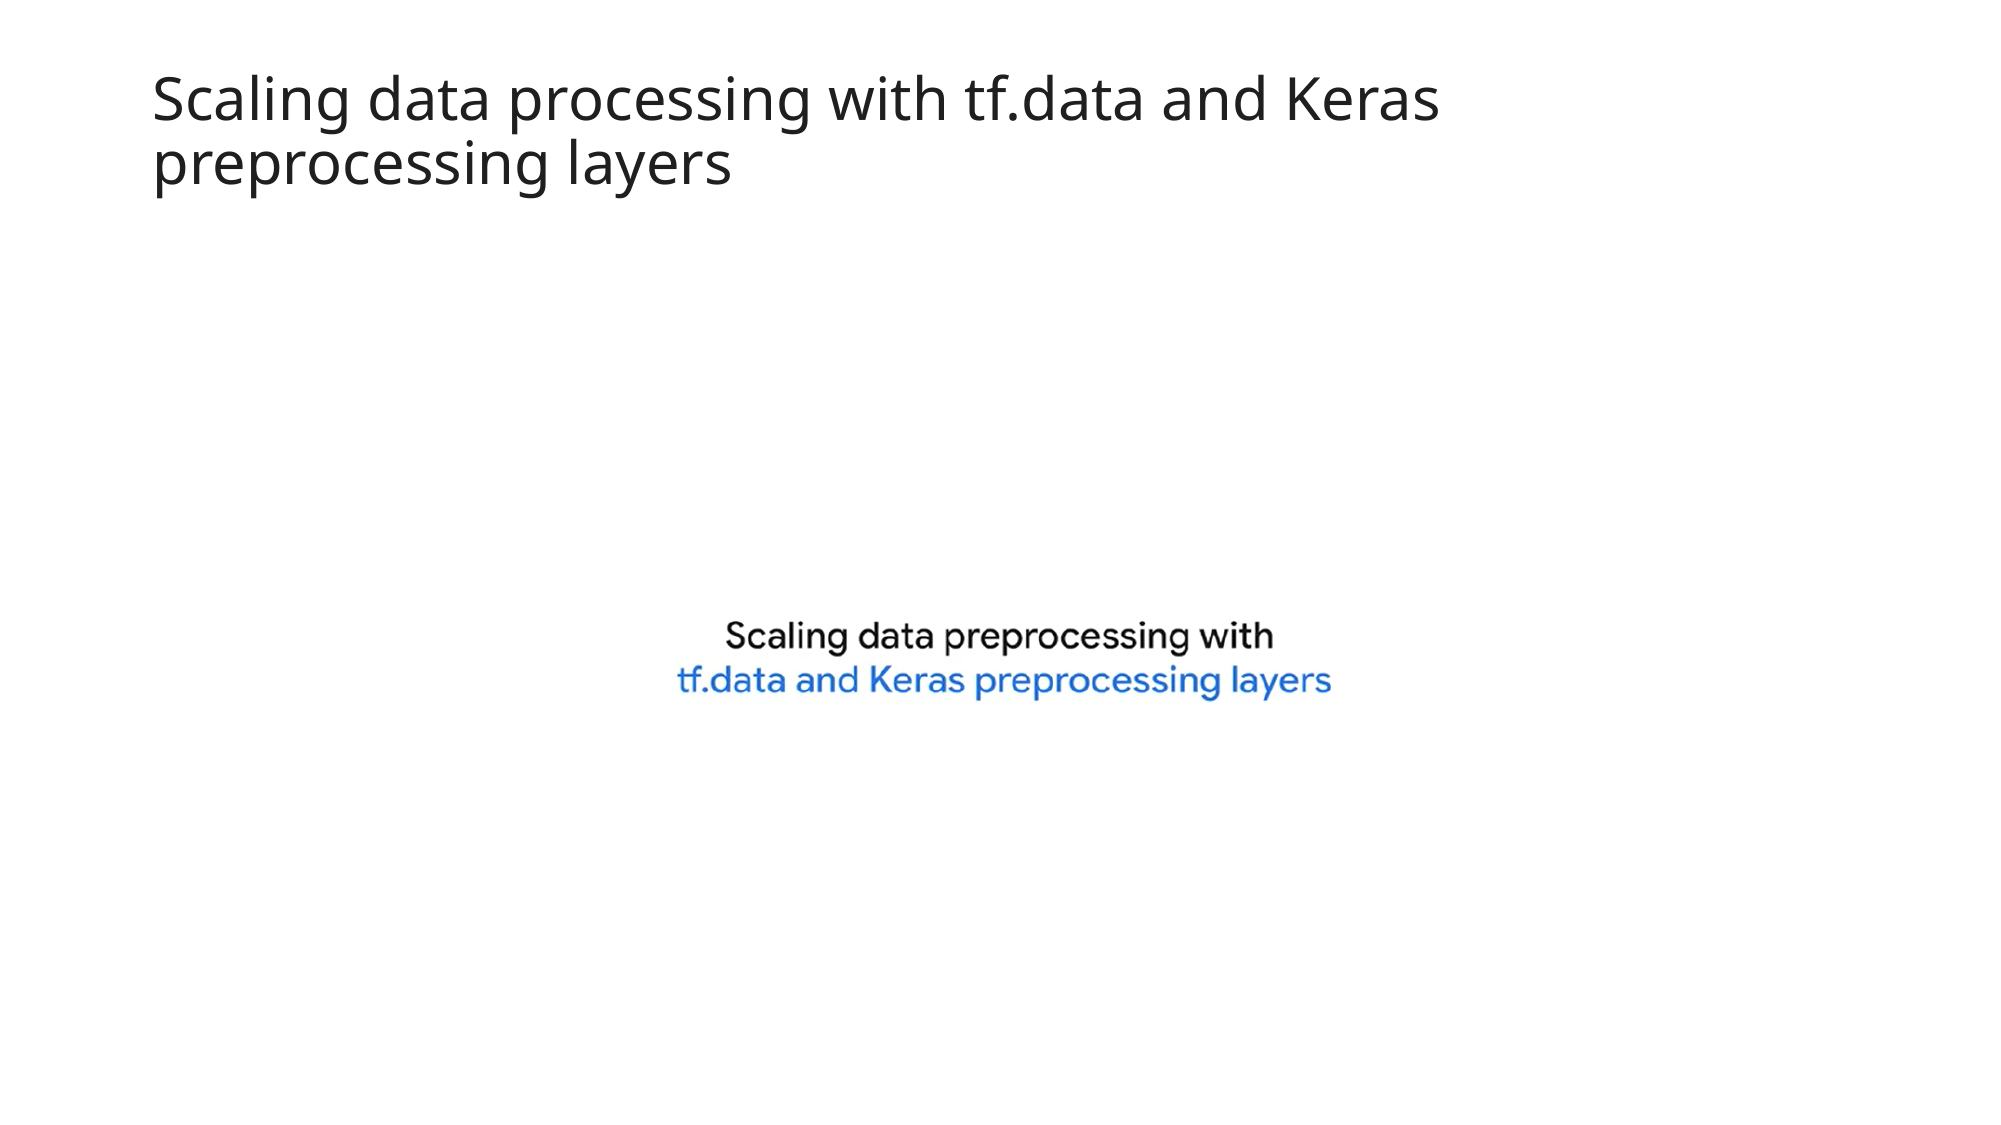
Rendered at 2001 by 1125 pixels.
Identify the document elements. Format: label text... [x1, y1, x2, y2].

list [365, 299, 1635, 1014]
title Scaling data processing with tf.data and Keras preprocessing layers [137, 59, 1863, 278]
